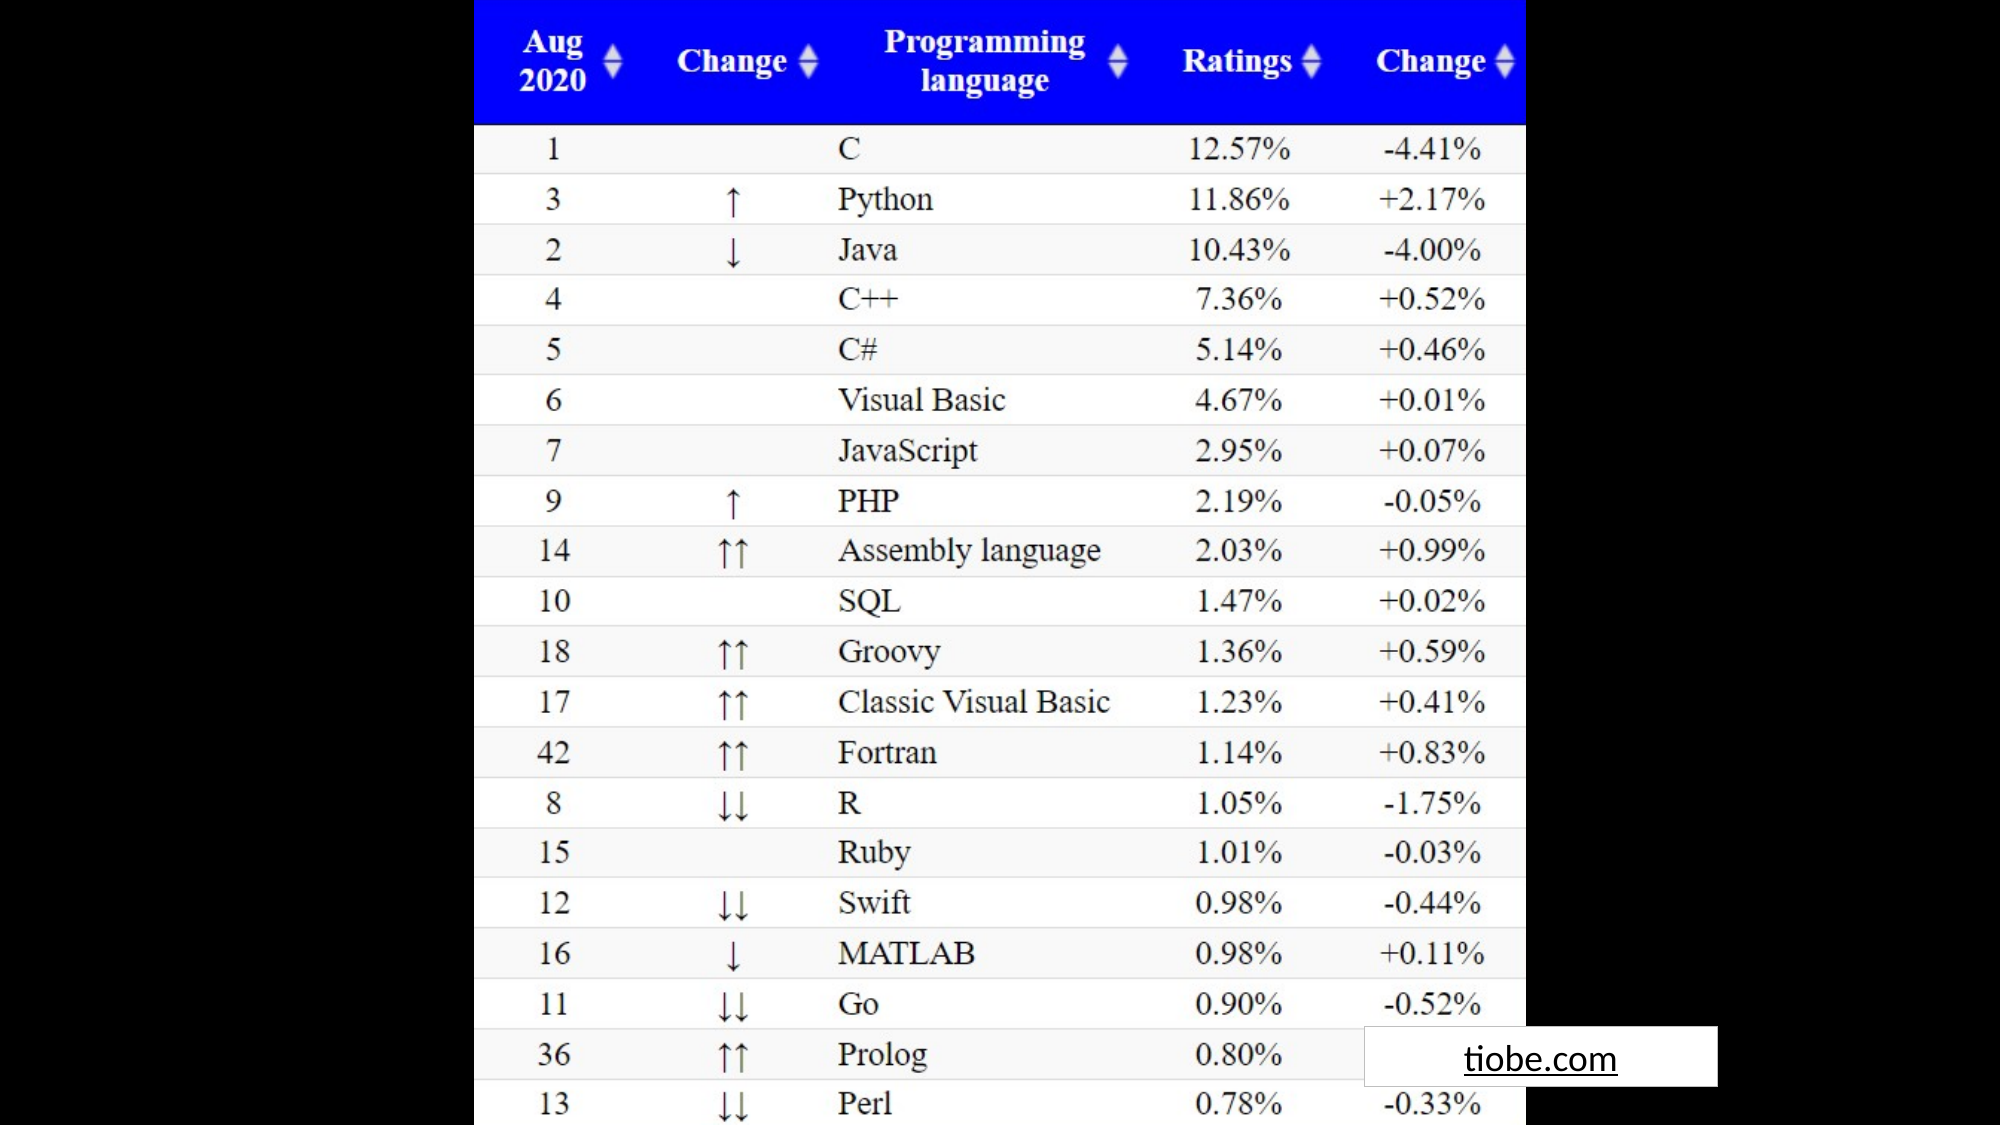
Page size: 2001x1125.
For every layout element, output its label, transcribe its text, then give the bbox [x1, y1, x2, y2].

picture [474, 0, 1526, 1125]
text_box tiobe.com [1526, 1026, 1718, 1087]
